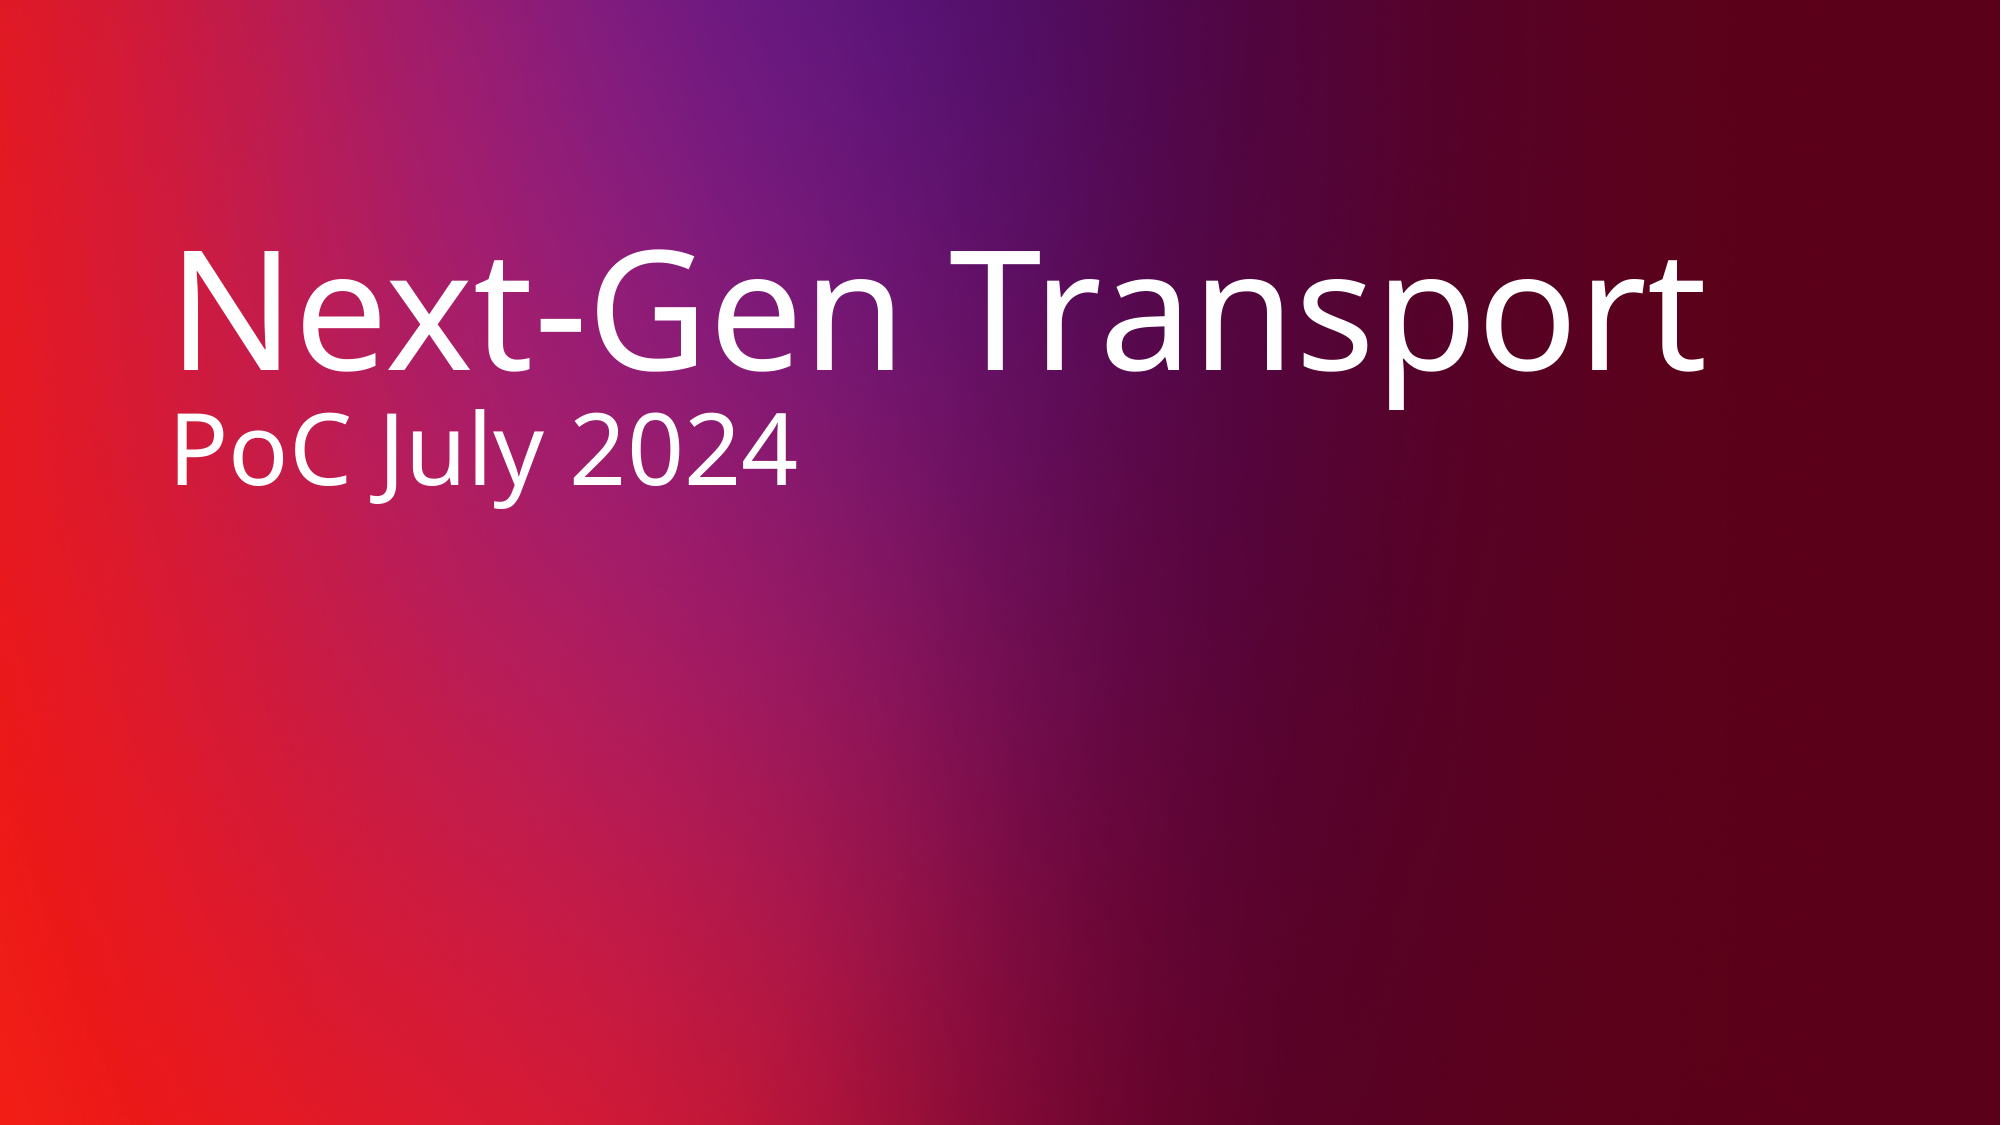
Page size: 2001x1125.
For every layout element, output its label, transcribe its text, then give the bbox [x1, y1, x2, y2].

title Next-Gen Transport [168, 72, 1850, 392]
picture [0, 0, 2000, 1125]
subtitle PoC July 2024 [168, 392, 1850, 632]
